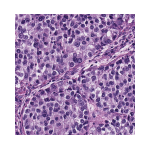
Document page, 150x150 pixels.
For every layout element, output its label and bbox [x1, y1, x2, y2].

picture [14, 14, 135, 135]
